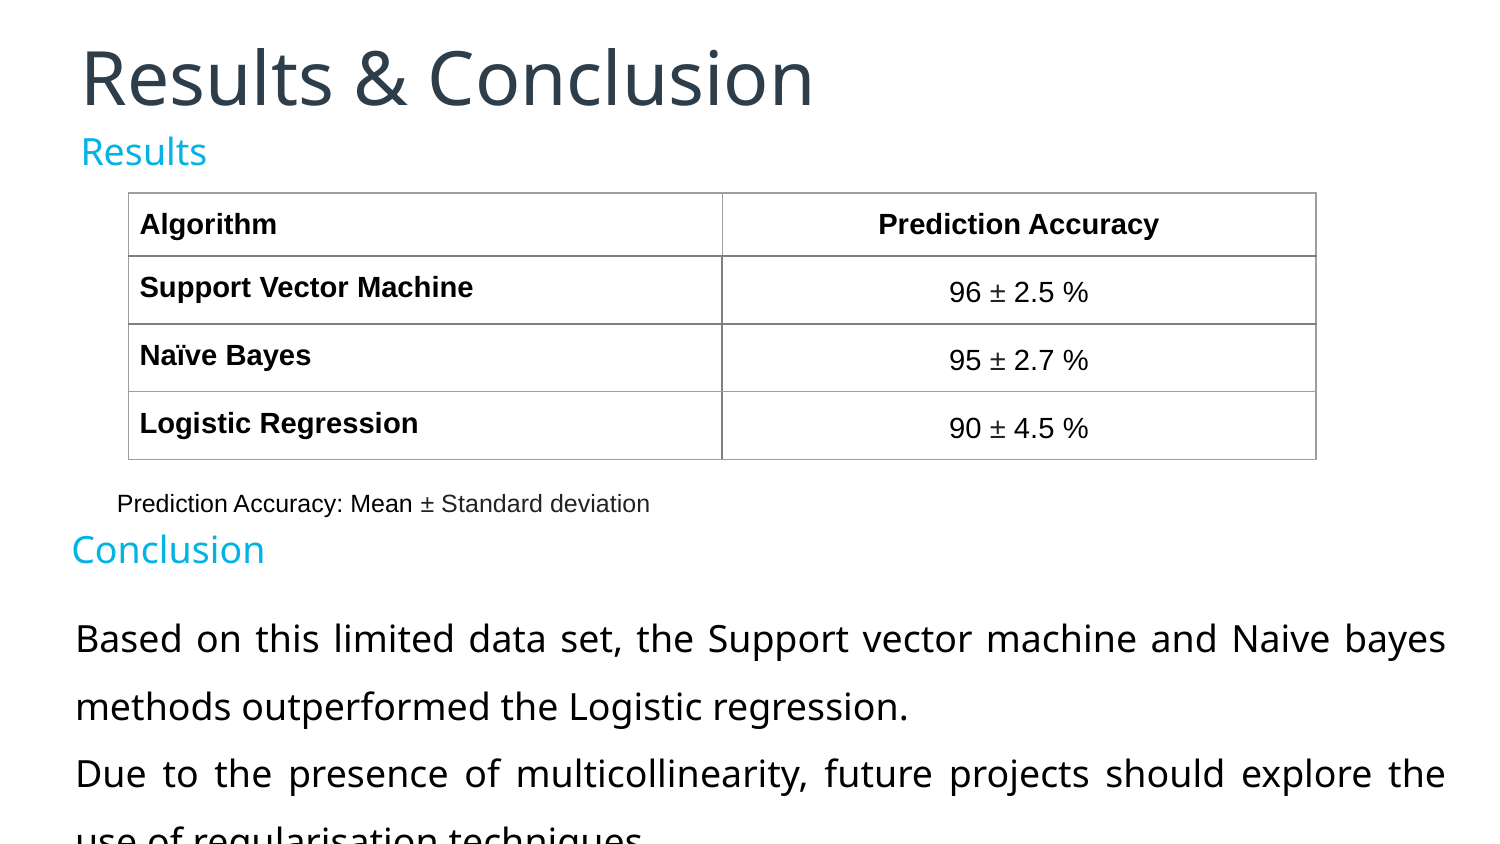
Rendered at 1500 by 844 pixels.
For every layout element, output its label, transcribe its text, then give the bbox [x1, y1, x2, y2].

list Conclusion [65, 520, 1416, 571]
list Based on this limited data set, the Support vector machine and Naive bayes methods outperformed the Logistic regression. Due to the presence of multicollinearity, future projects should explore the use of regularisation techniques. [75, 611, 1448, 844]
table_cell 95 ± 2.7 % [723, 325, 1315, 391]
table_header Prediction Accuracy [723, 194, 1315, 255]
list Results [75, 123, 1425, 173]
title Results & Conclusion [75, 24, 1425, 123]
table_cell Naïve Bayes [129, 325, 721, 391]
list Prediction Accuracy: Mean ± Standard deviation [116, 469, 1305, 521]
table_cell 90 ± 4.5 % [723, 392, 1315, 459]
table_header Algorithm [129, 194, 722, 255]
table_cell 96 ± 2.5 % [723, 257, 1315, 323]
table_cell Support Vector Machine [129, 257, 721, 323]
table_cell Logistic Regression [129, 392, 721, 459]
